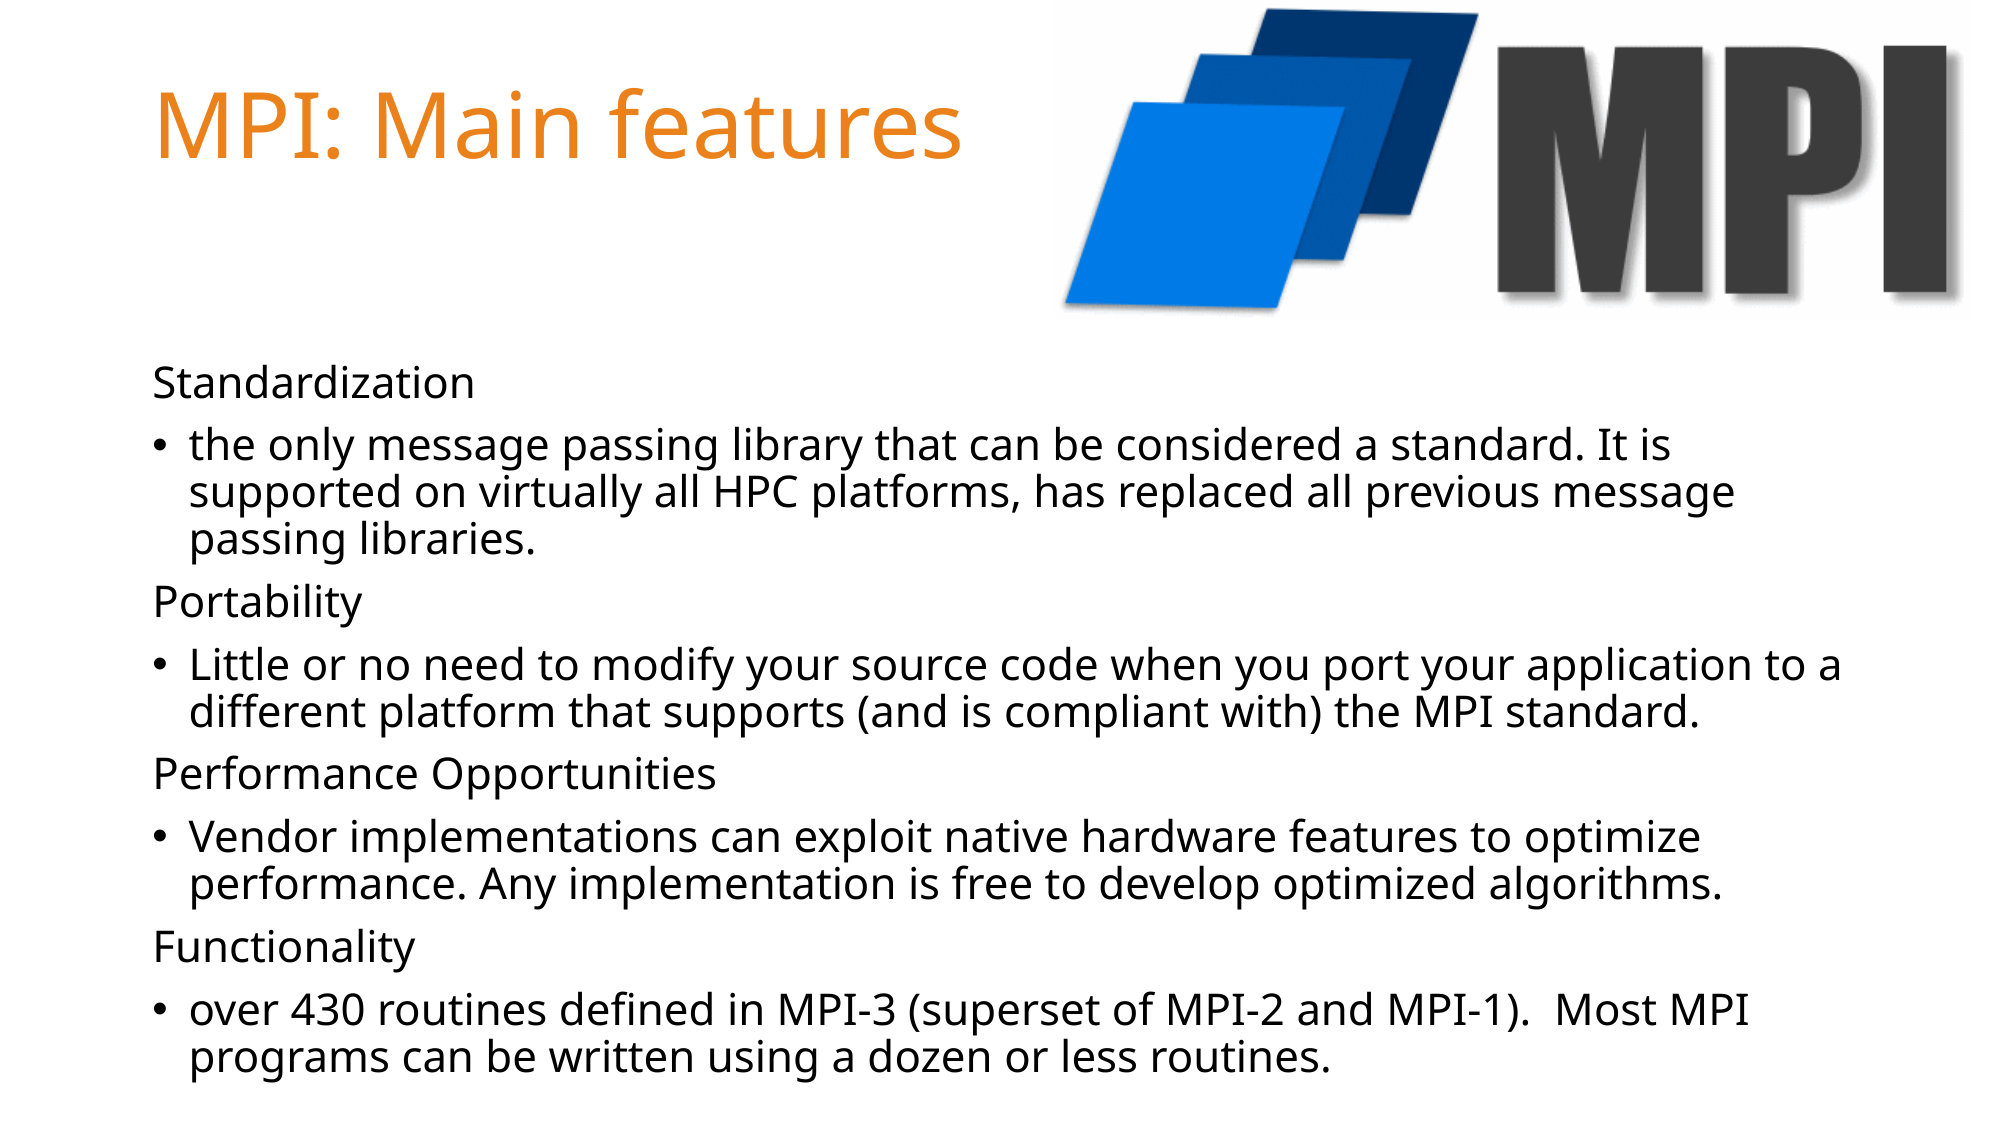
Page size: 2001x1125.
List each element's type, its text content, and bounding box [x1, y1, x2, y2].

list Standardization the only message passing library that can be considered a standard. It is supported on virtually all HPC platforms, has replaced all previous message passing libraries. Portability Little or no need to modify your source code when you port your application to a different platform that supports (and is compliant with) the MPI standard. Performance Opportunities Vendor implementations can exploit native hardware features to optimize performance. Any implementation is free to develop optimized algorithms. Functionality over 430 routines defined in MPI-3 (superset of MPI-2 and MPI-1). Most MPI programs can be written using a dozen or less routines. [137, 352, 1863, 1105]
title MPI: Main features [137, 20, 1055, 238]
picture [1055, 0, 1970, 319]
